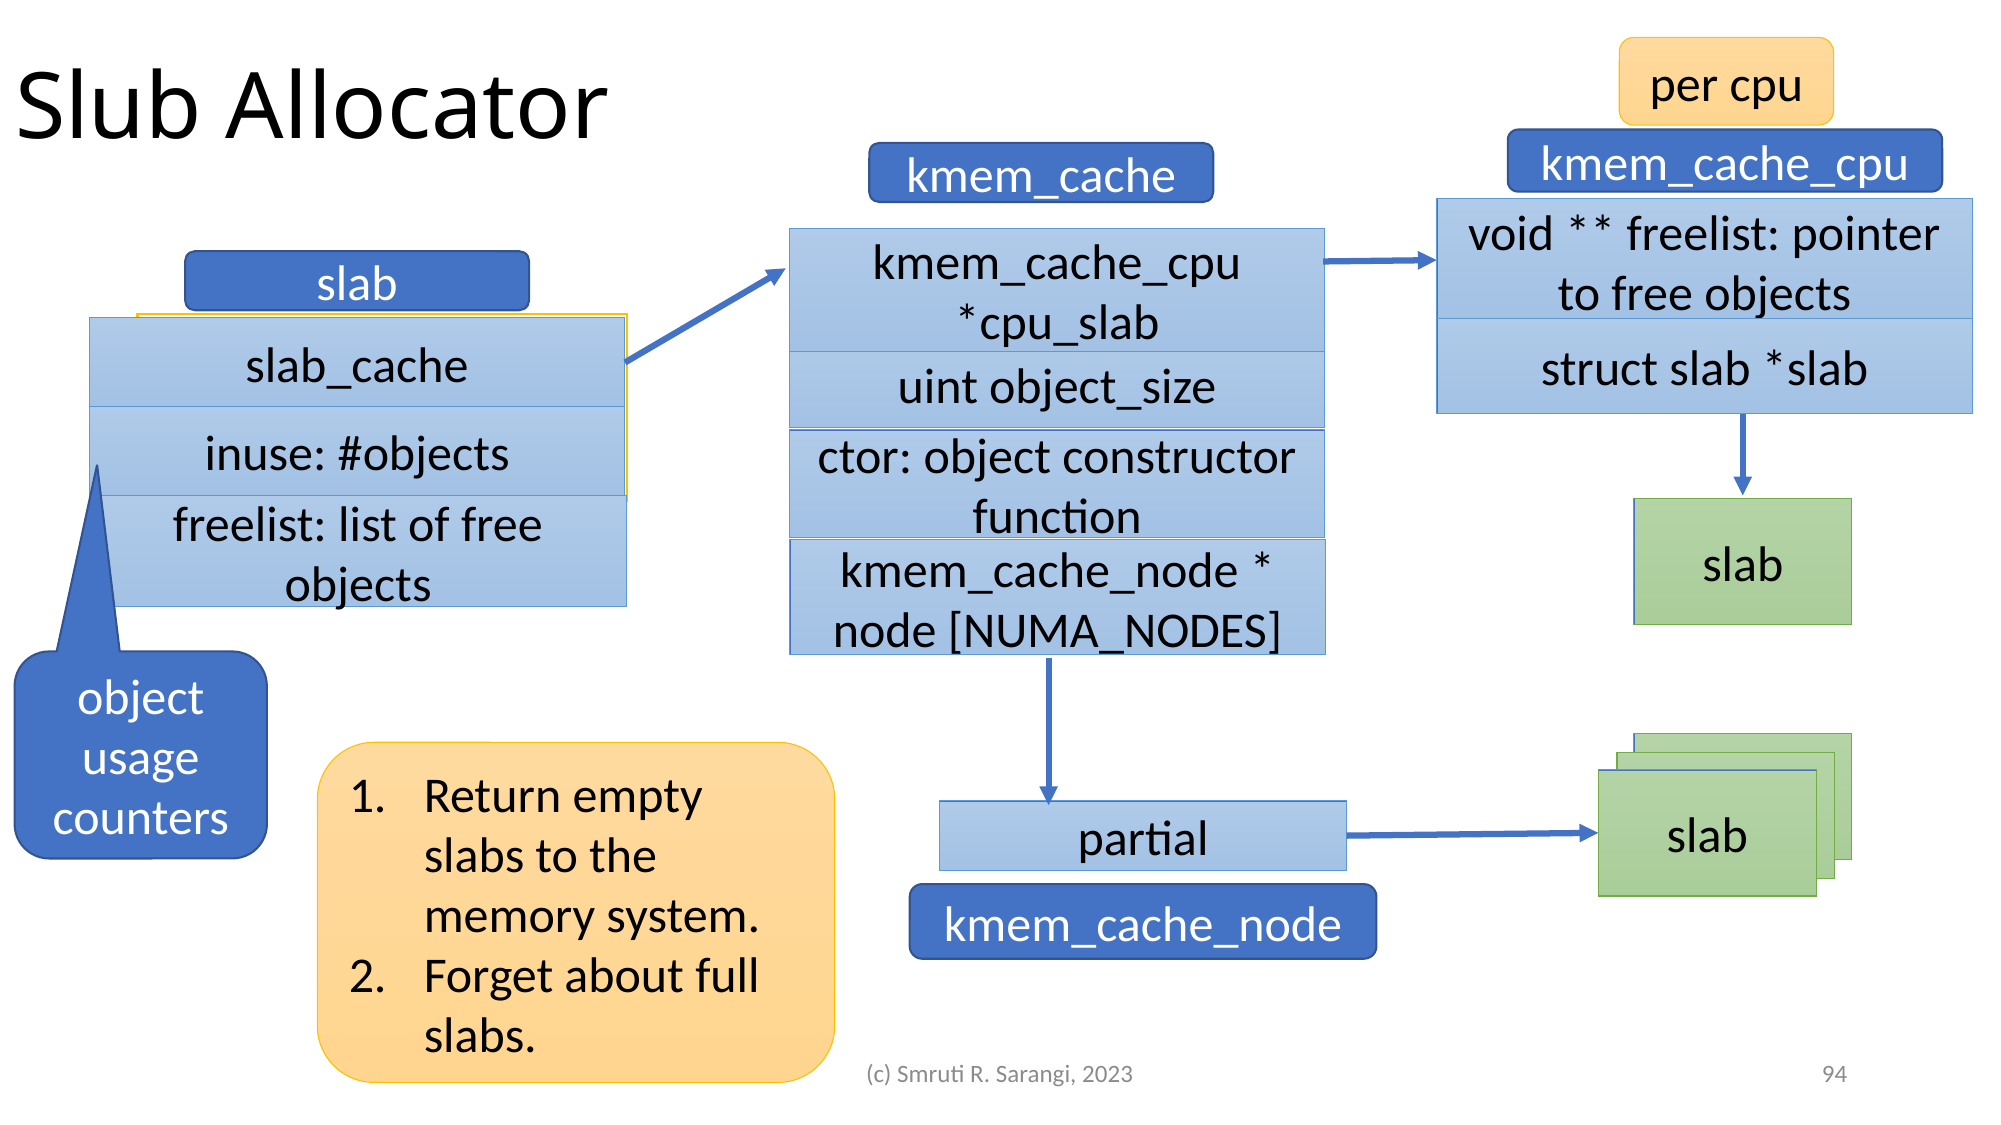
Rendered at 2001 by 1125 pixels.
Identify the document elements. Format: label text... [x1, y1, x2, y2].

text_box kmem_cache_node [908, 883, 1378, 960]
text_box kmem_cache_cpu [1506, 128, 1944, 193]
text_box struct slab *slab [1436, 318, 1973, 414]
text_box uint object_size [789, 352, 1325, 428]
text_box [624, 268, 786, 363]
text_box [1346, 832, 1599, 836]
text_box slab [184, 250, 531, 312]
text_box per cpu [1618, 36, 1835, 126]
text_box partial [939, 800, 1347, 871]
text_box Return empty slabs to the memory system. Forget about full slabs. [316, 741, 836, 1083]
text_box slab [1633, 498, 1852, 625]
text_box ctor: object constructor function [789, 429, 1325, 538]
text_box kmem_cache_cpu *cpu_slab [789, 228, 1325, 352]
text_box slab_cache [89, 317, 625, 406]
slide_number 94 [1412, 1042, 1863, 1103]
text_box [1598, 733, 1852, 897]
text_box freelist: list of free objects [102, 495, 627, 607]
text_box void ** freelist: pointer to free objects [1436, 198, 1973, 318]
text_box kmem_cache [868, 141, 1215, 204]
title Slub Allocator [0, 0, 1725, 218]
text_box inuse: #objects [89, 406, 625, 495]
text_box [136, 313, 624, 317]
text_box object usage counters [13, 464, 268, 860]
footer (c) Smruti R. Sarangi, 2023 [662, 1042, 1338, 1103]
text_box kmem_cache_node * node [NUMA_NODES] [789, 539, 1326, 655]
